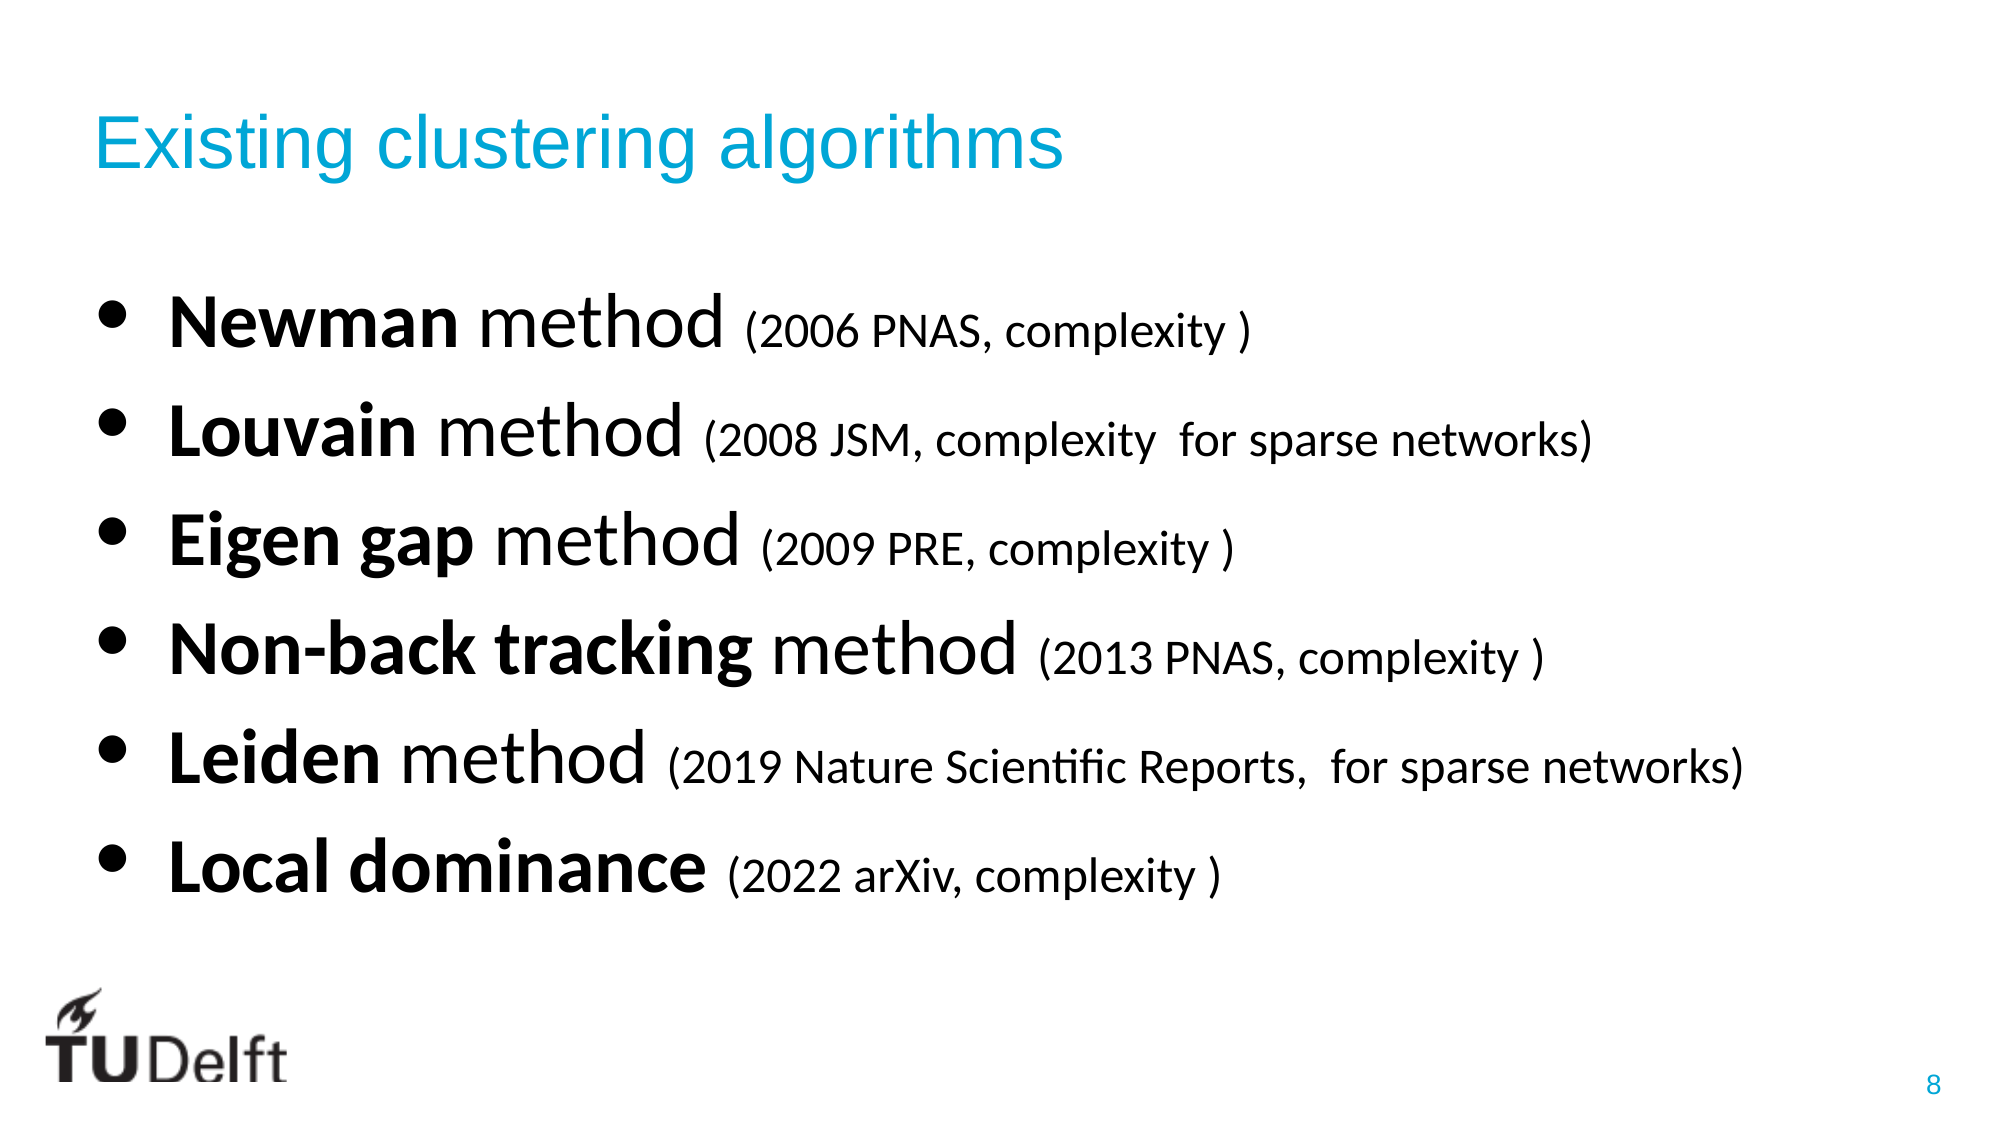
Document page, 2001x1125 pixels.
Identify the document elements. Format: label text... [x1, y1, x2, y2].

title Existing clustering algorithms [78, 45, 1939, 233]
